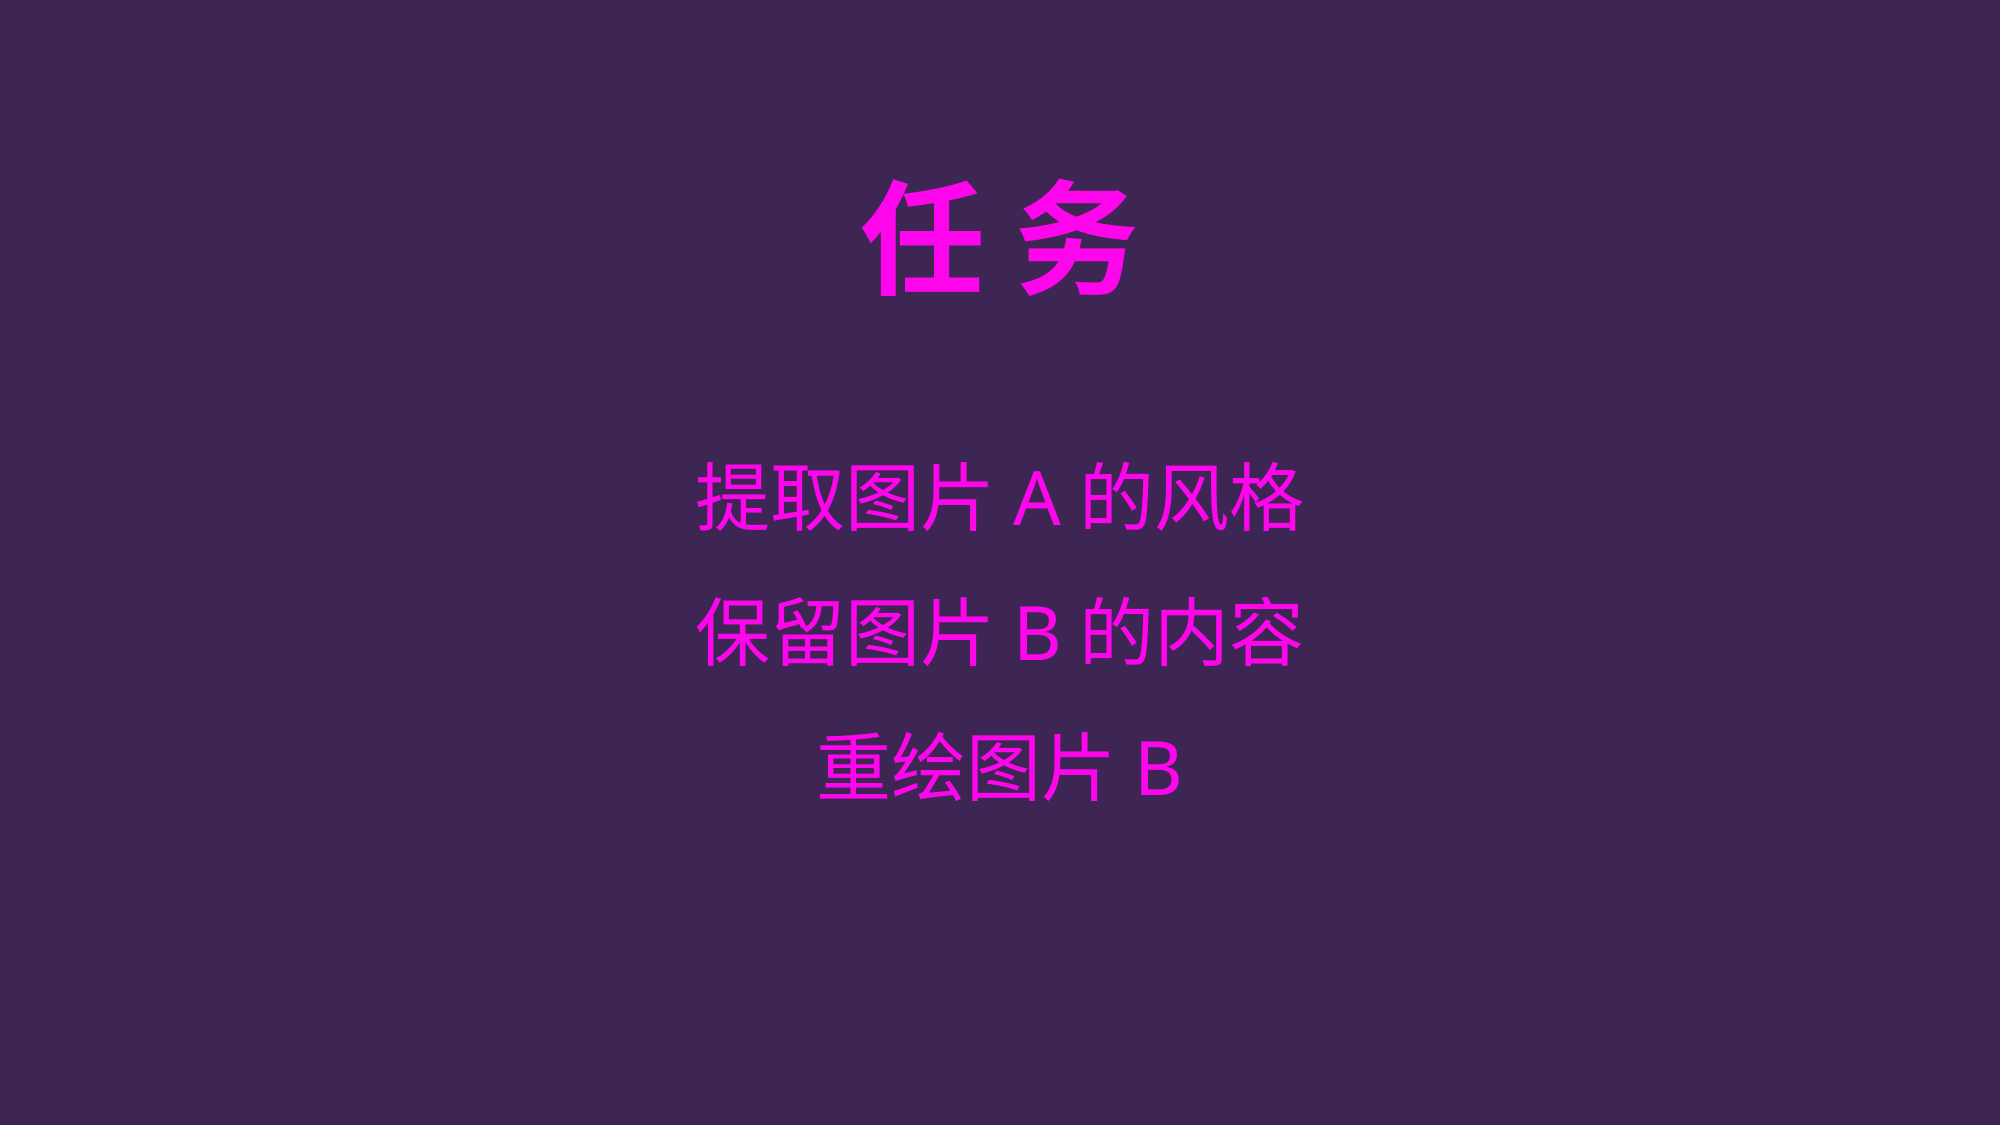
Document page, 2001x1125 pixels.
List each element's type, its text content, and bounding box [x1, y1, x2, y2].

text_box 提取图片A的风格 保留图片B的内容 重绘图片B [680, 397, 1320, 818]
text_box 任 务 [845, 152, 1154, 318]
